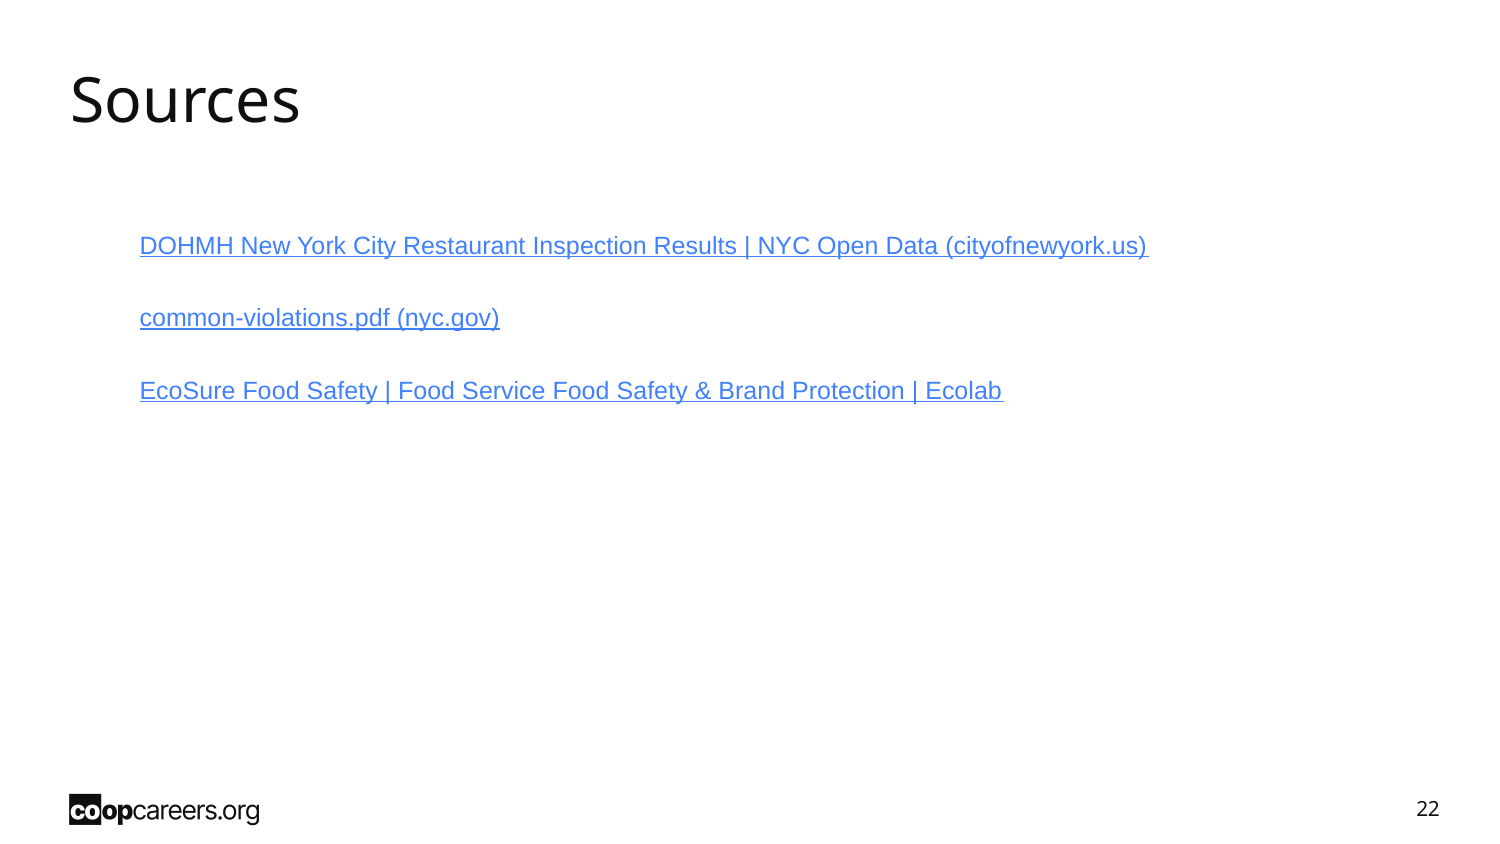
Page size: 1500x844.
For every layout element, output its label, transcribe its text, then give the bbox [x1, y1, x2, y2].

text_box DOHMH New York City Restaurant Inspection Results | NYC Open Data (cityofnewyork.us) common-violations.pdf (nyc.gov) EcoSure Food Safety | Food Service Food Safety & Brand Protection | Ecolab [124, 214, 1411, 630]
picture [51, 767, 277, 844]
slide_number ‹#› [1364, 777, 1455, 842]
title Sources [70, 60, 1430, 155]
